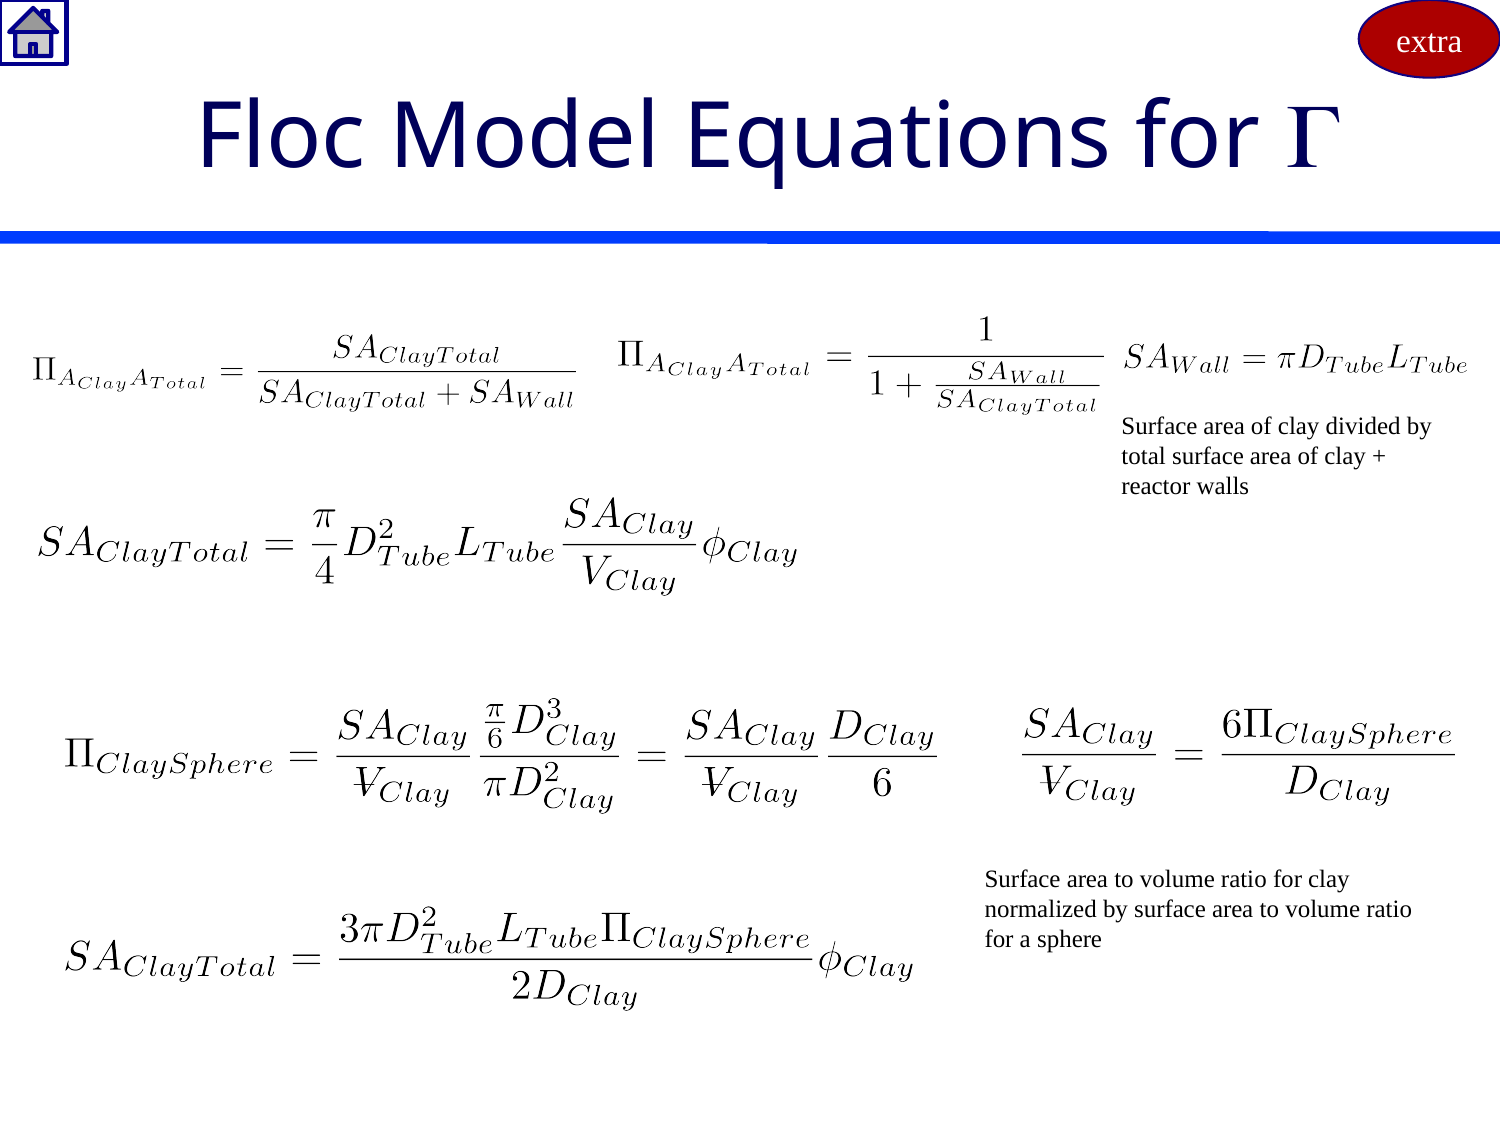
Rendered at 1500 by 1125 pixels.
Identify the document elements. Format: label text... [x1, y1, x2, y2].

text_box extra [1358, 0, 1500, 78]
picture [1123, 343, 1467, 374]
text_box Surface area of clay divided by total surface area of clay + reactor walls [1106, 402, 1474, 507]
picture [65, 906, 913, 1011]
picture [618, 315, 1104, 415]
title Floc Model Equations for G [75, 37, 1463, 225]
picture [1022, 706, 1455, 806]
text_box Surface area to volume ratio for clay normalized by surface area to volume ratio for a sphere [969, 855, 1455, 961]
picture [33, 333, 576, 413]
picture [38, 497, 797, 597]
picture [65, 698, 938, 815]
